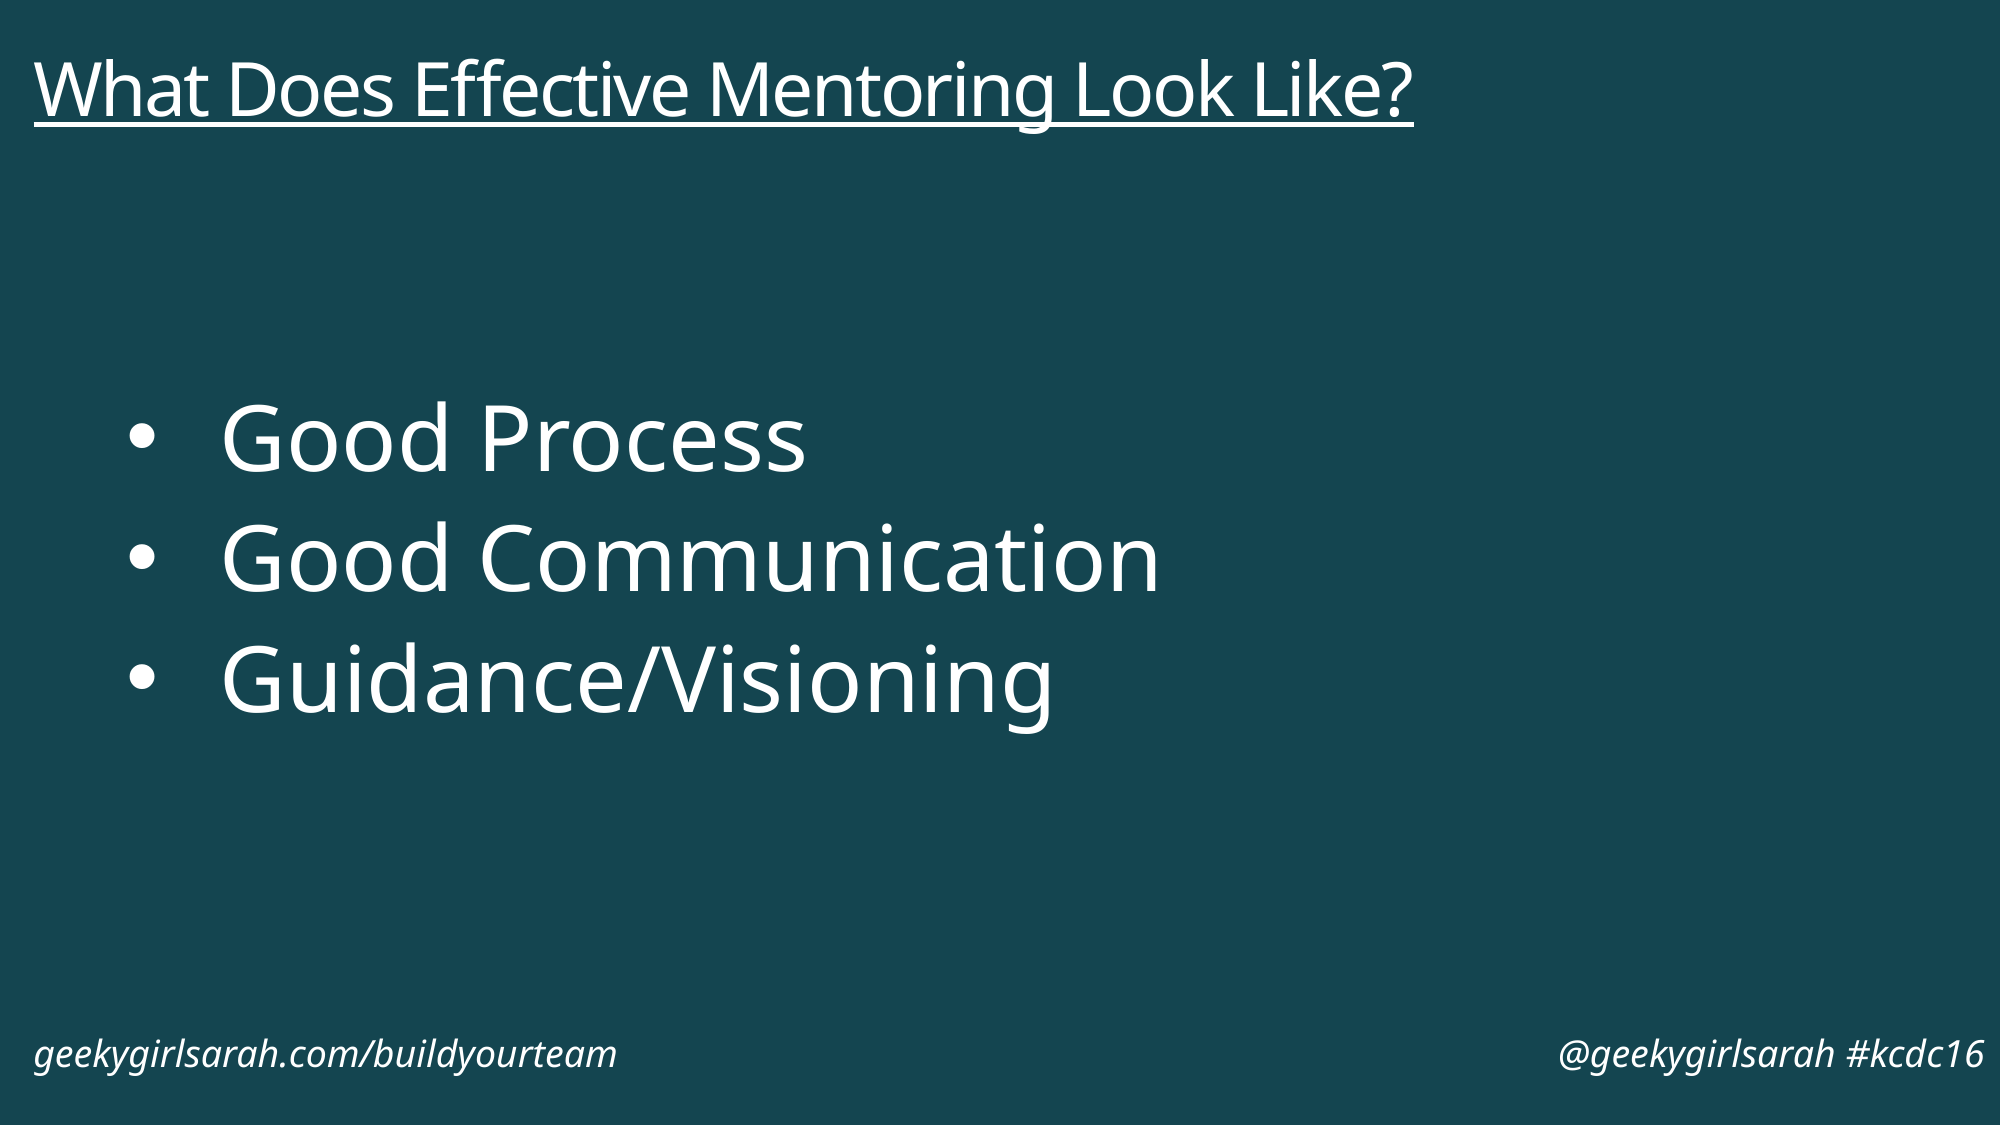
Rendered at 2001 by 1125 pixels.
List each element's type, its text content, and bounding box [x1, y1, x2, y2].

list Good Process Good Communication Guidance/Visioning [111, 179, 1876, 948]
title What Does Effective Mentoring Look Like? [18, 6, 1875, 180]
